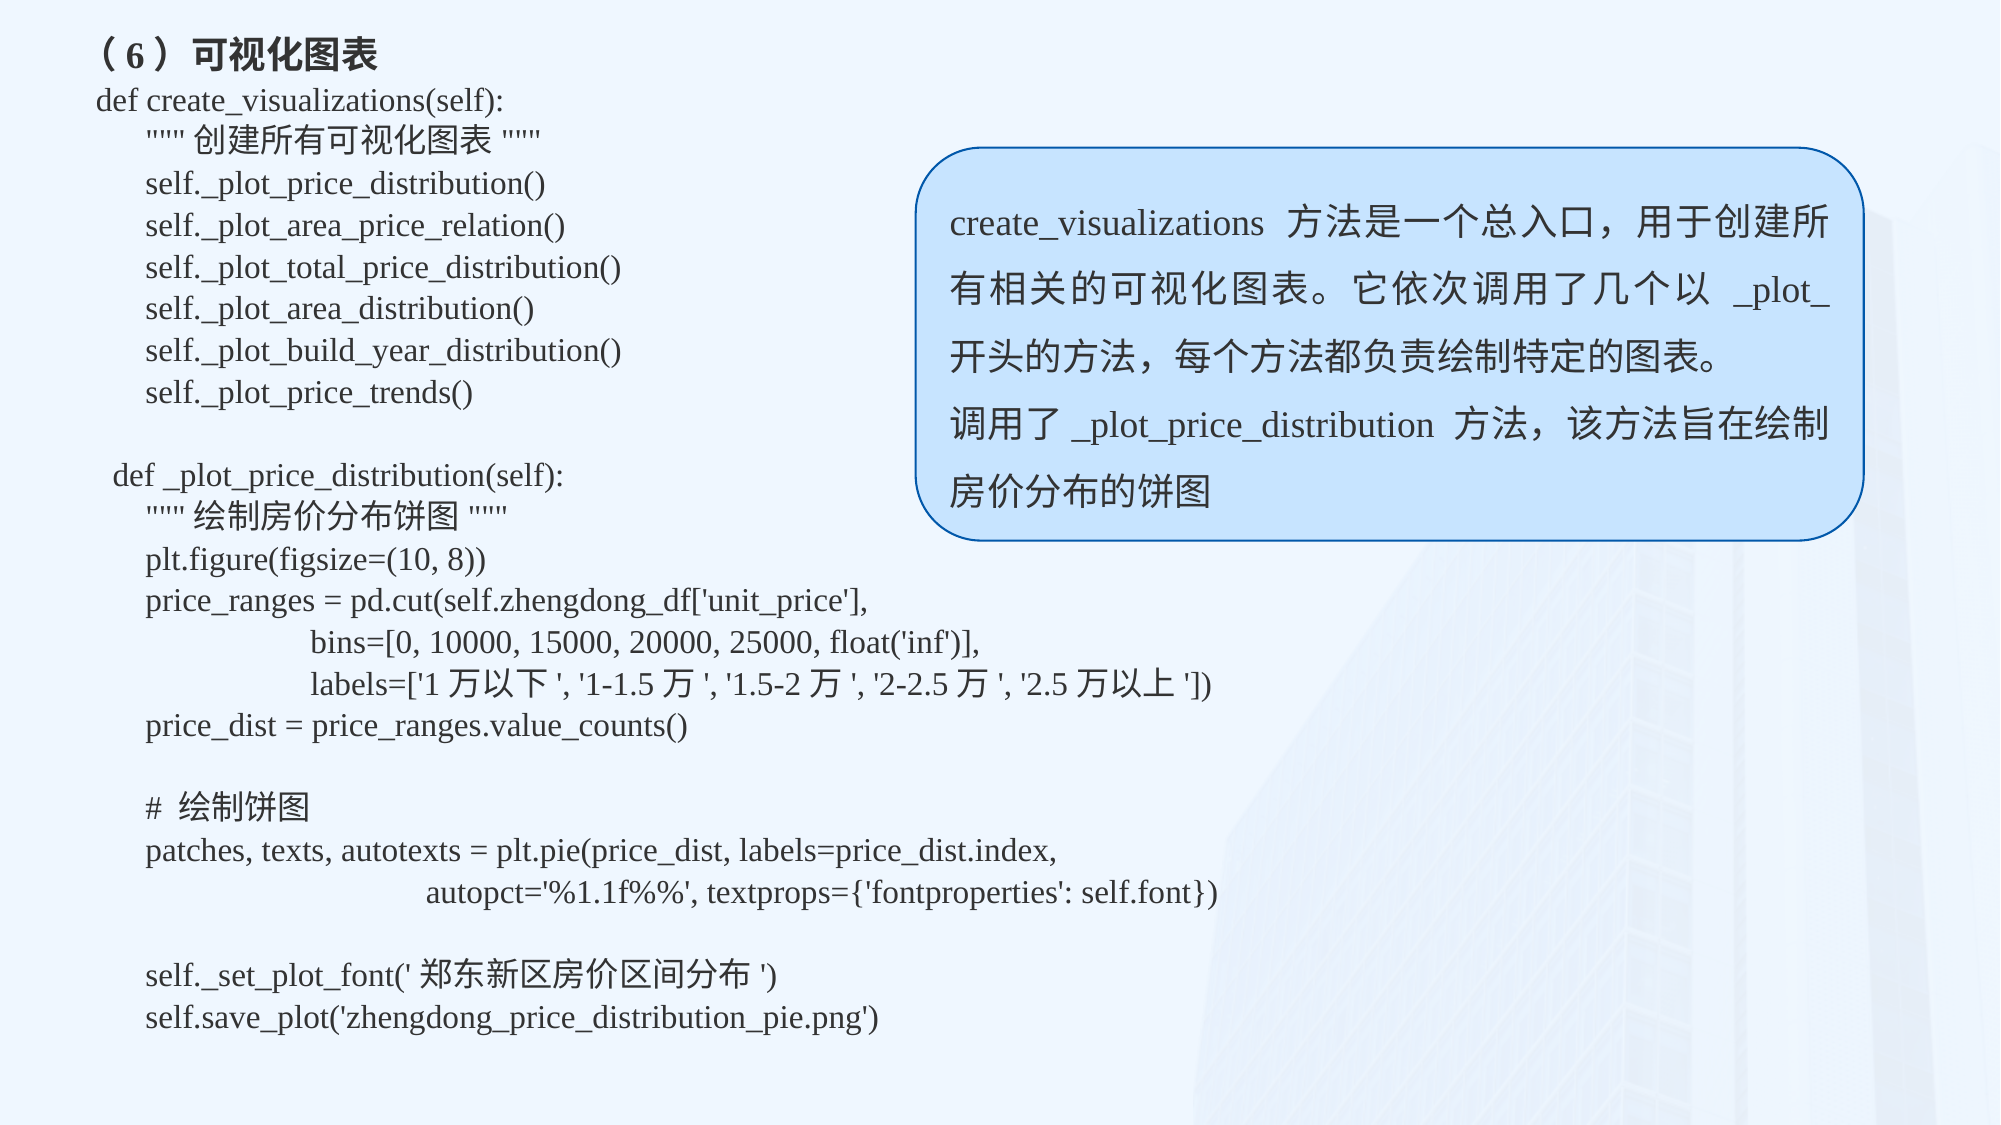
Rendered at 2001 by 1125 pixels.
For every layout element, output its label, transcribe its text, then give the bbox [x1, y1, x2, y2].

text_box create_visualizations 方法是一个总入口，用于创建所有相关的可视化图表。它依次调用了几个以 _plot_ 开头的方法，每个方法都负责绘制特定的图表。 调用了_plot_price_distribution 方法，该方法旨在绘制房价分布的饼图 [914, 146, 1865, 542]
text_box （6）可视化图表 def create_visualizations(self): """创建所有可视化图表""" self._plot_price_distribution() self._plot_area_price_relation() self._plot_total_price_distribution() self._plot_area_distribution() self._plot_build_year_distribution() self._plot_price_trends() def _plot_price_distribution(self): """绘制房价分布饼图""" plt.figure(figsize=(10, 8)) price_ranges = pd.cut(self.zhengdong_df['unit_price'], bins=[0, 10000, 15000, 20000, 25000, float('inf')], labels=['1万以下', '1-1.5万', '1.5-2万', '2-2.5万', '2.5万以上']) price_dist = price_ranges.value_counts() # 绘制饼图 patches, texts, autotexts = plt.pie(price_dist, labels=price_dist.index, autopct='%1.1f%%', textprops={'fontproperties': self.font}) self._set_plot_font('郑东新区房价区间分布') self.save_plot('zhengdong_price_distribution_pie.png') [64, 27, 1686, 1100]
